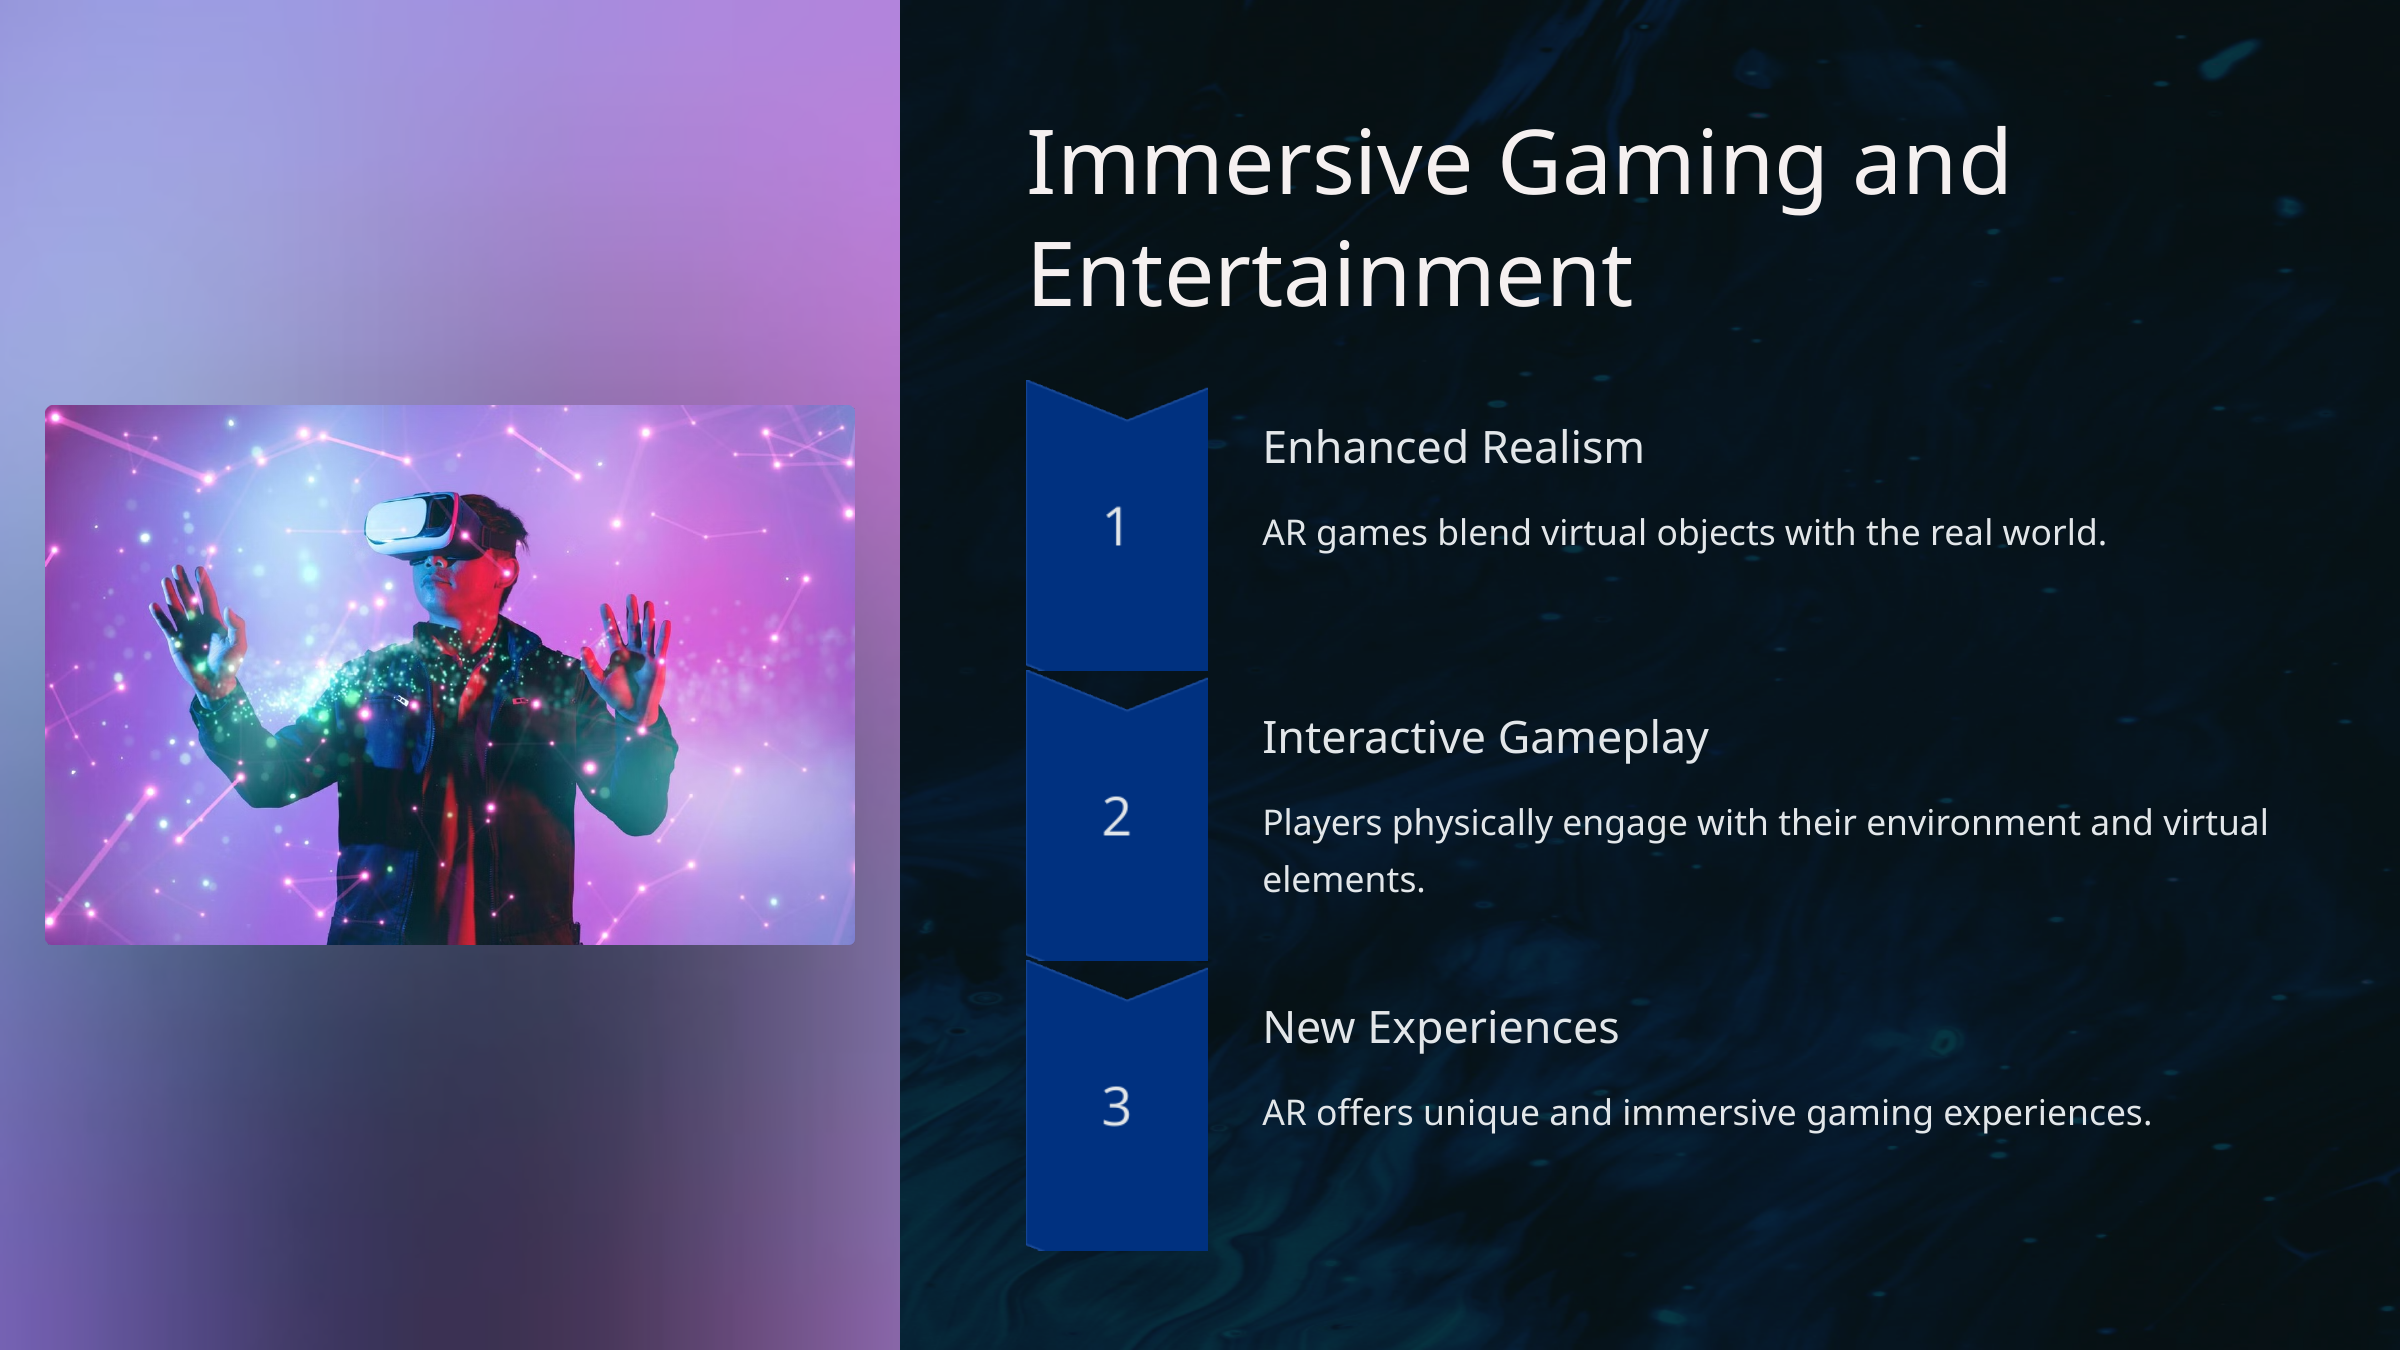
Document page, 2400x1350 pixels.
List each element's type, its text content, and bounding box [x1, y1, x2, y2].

text_box New Experiences [1262, 996, 1716, 1054]
text_box Players physically engage with their environment and virtual elements. [1262, 784, 2274, 901]
picture [0, 0, 2400, 1350]
text_box Interactive Gameplay [1262, 706, 1742, 764]
text_box Enhanced Realism [1262, 416, 1716, 474]
text_box Immersive Gaming and Entertainment [1026, 99, 2274, 327]
text_box AR games blend virtual objects with the real world. [1262, 495, 2274, 553]
text_box AR offers unique and immersive gaming experiences. [1262, 1074, 2274, 1133]
